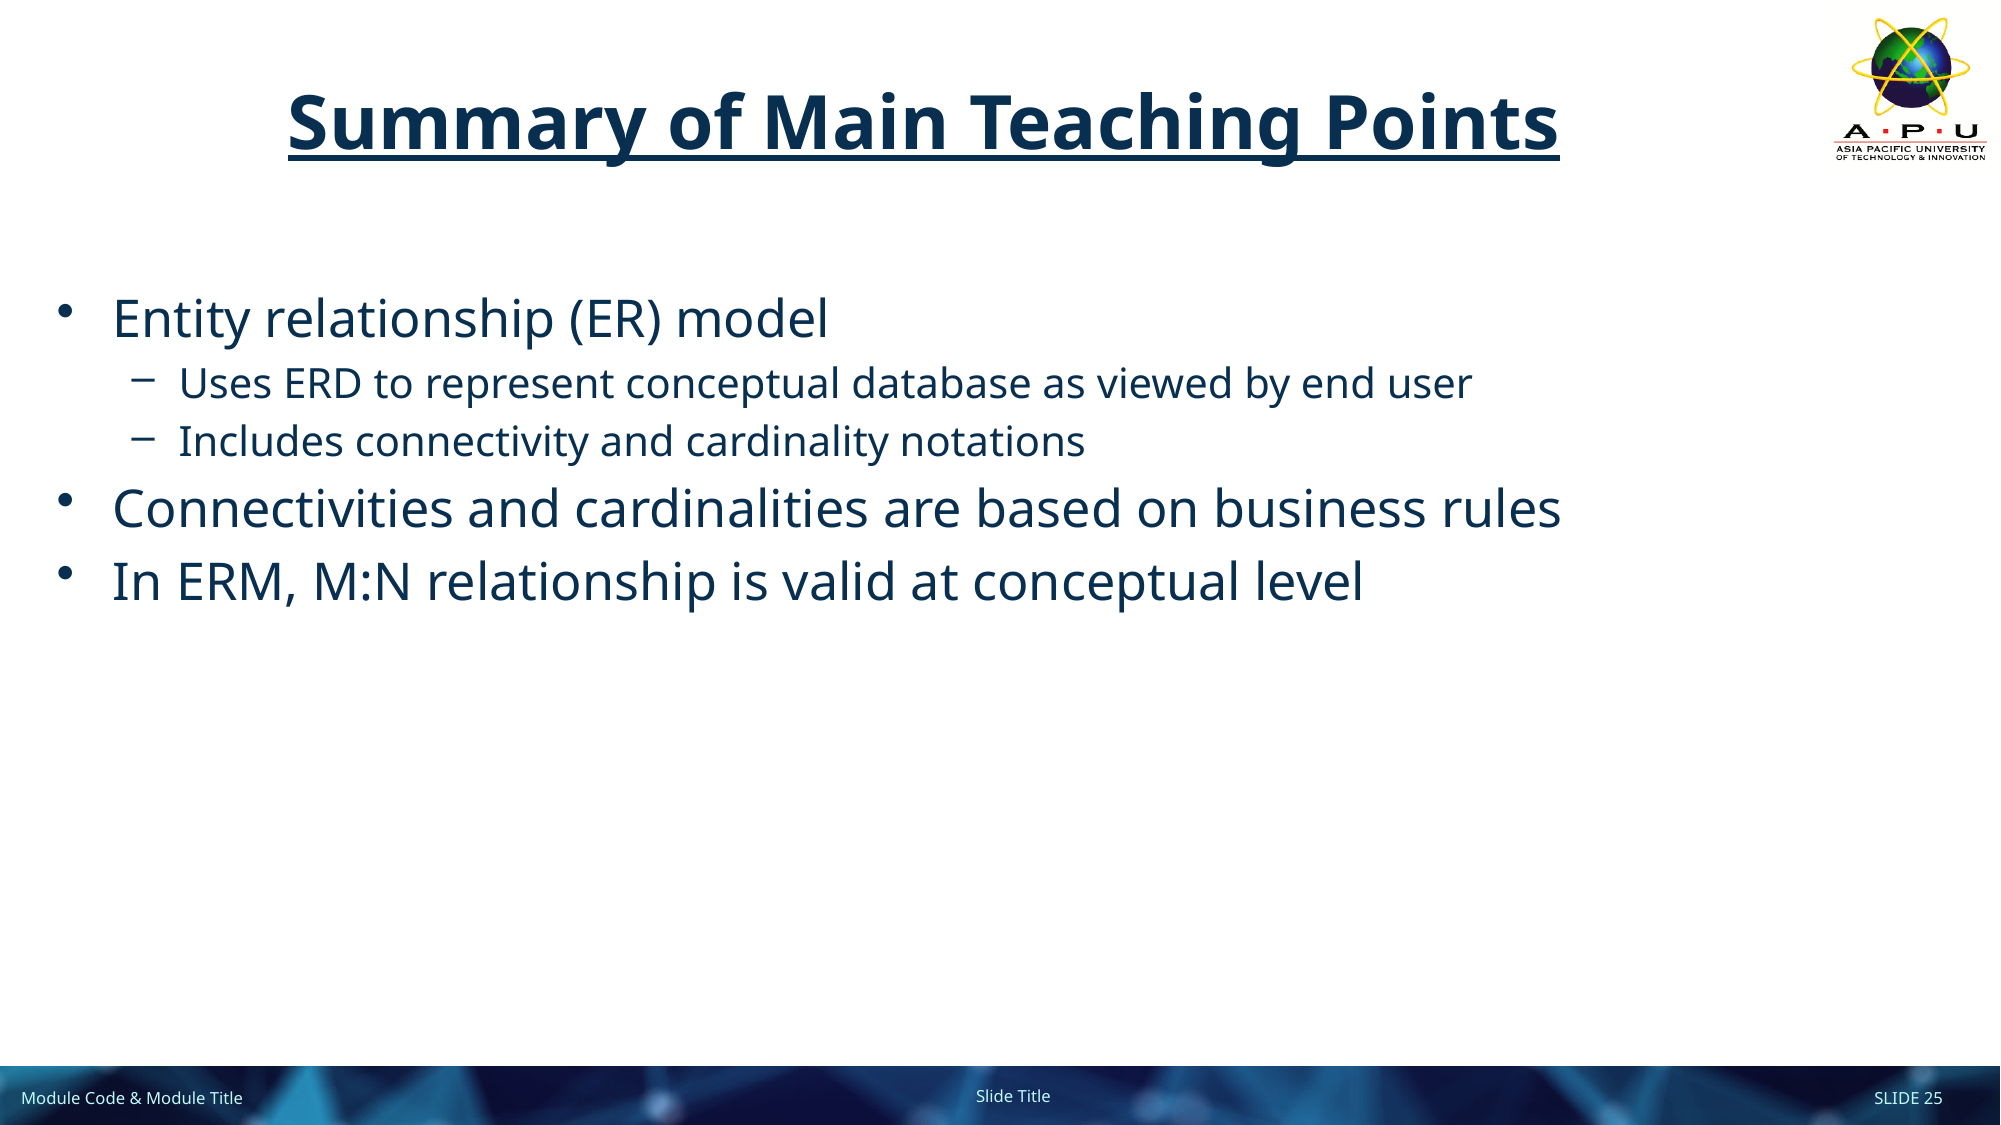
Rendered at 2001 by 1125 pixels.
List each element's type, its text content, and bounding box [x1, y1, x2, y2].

list Entity relationship (ER) model Uses ERD to represent conceptual database as viewed by end user Includes connectivity and cardinality notations Connectivities and cardinalities are based on business rules In ERM, M:N relationship is valid at conceptual level [41, 278, 1969, 1021]
text_box Summary of Main Teaching Points [273, 67, 1576, 173]
picture [1822, 0, 2000, 178]
picture [0, 1066, 2000, 1125]
